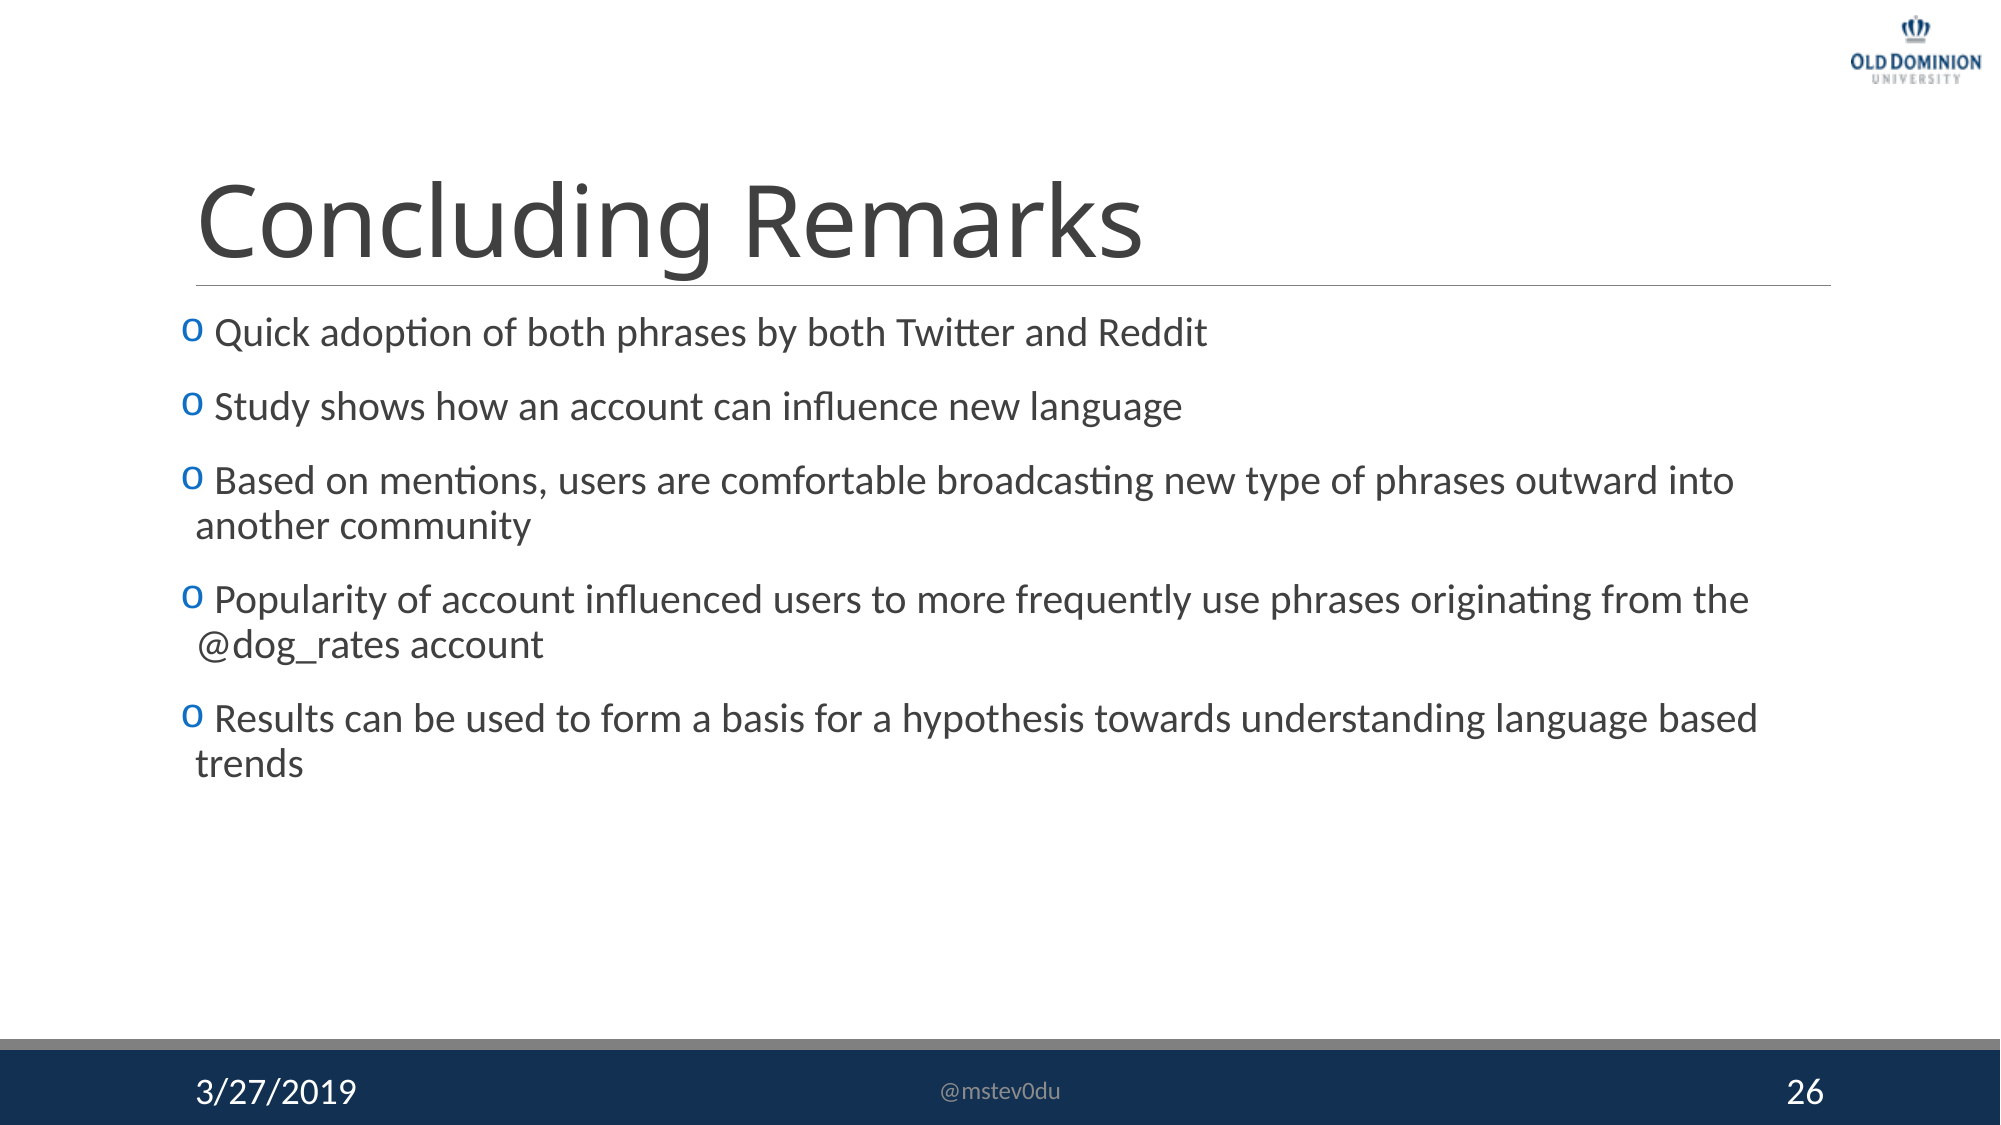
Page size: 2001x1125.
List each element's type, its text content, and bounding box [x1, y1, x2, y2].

list Quick adoption of both phrases by both Twitter and Reddit Study shows how an account can influence new language Based on mentions, users are comfortable broadcasting new type of phrases outward into another community Popularity of account influenced users to more frequently use phrases originating from the @dog_rates account Results can be used to form a basis for a hypothesis towards understanding language based trends [180, 302, 1830, 963]
title Concluding Remarks [180, 47, 1830, 285]
picture [1851, 15, 1982, 84]
slide_number 26 [1624, 1059, 1840, 1120]
footer @mstev0du [604, 1059, 1396, 1120]
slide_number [180, 1059, 586, 1120]
